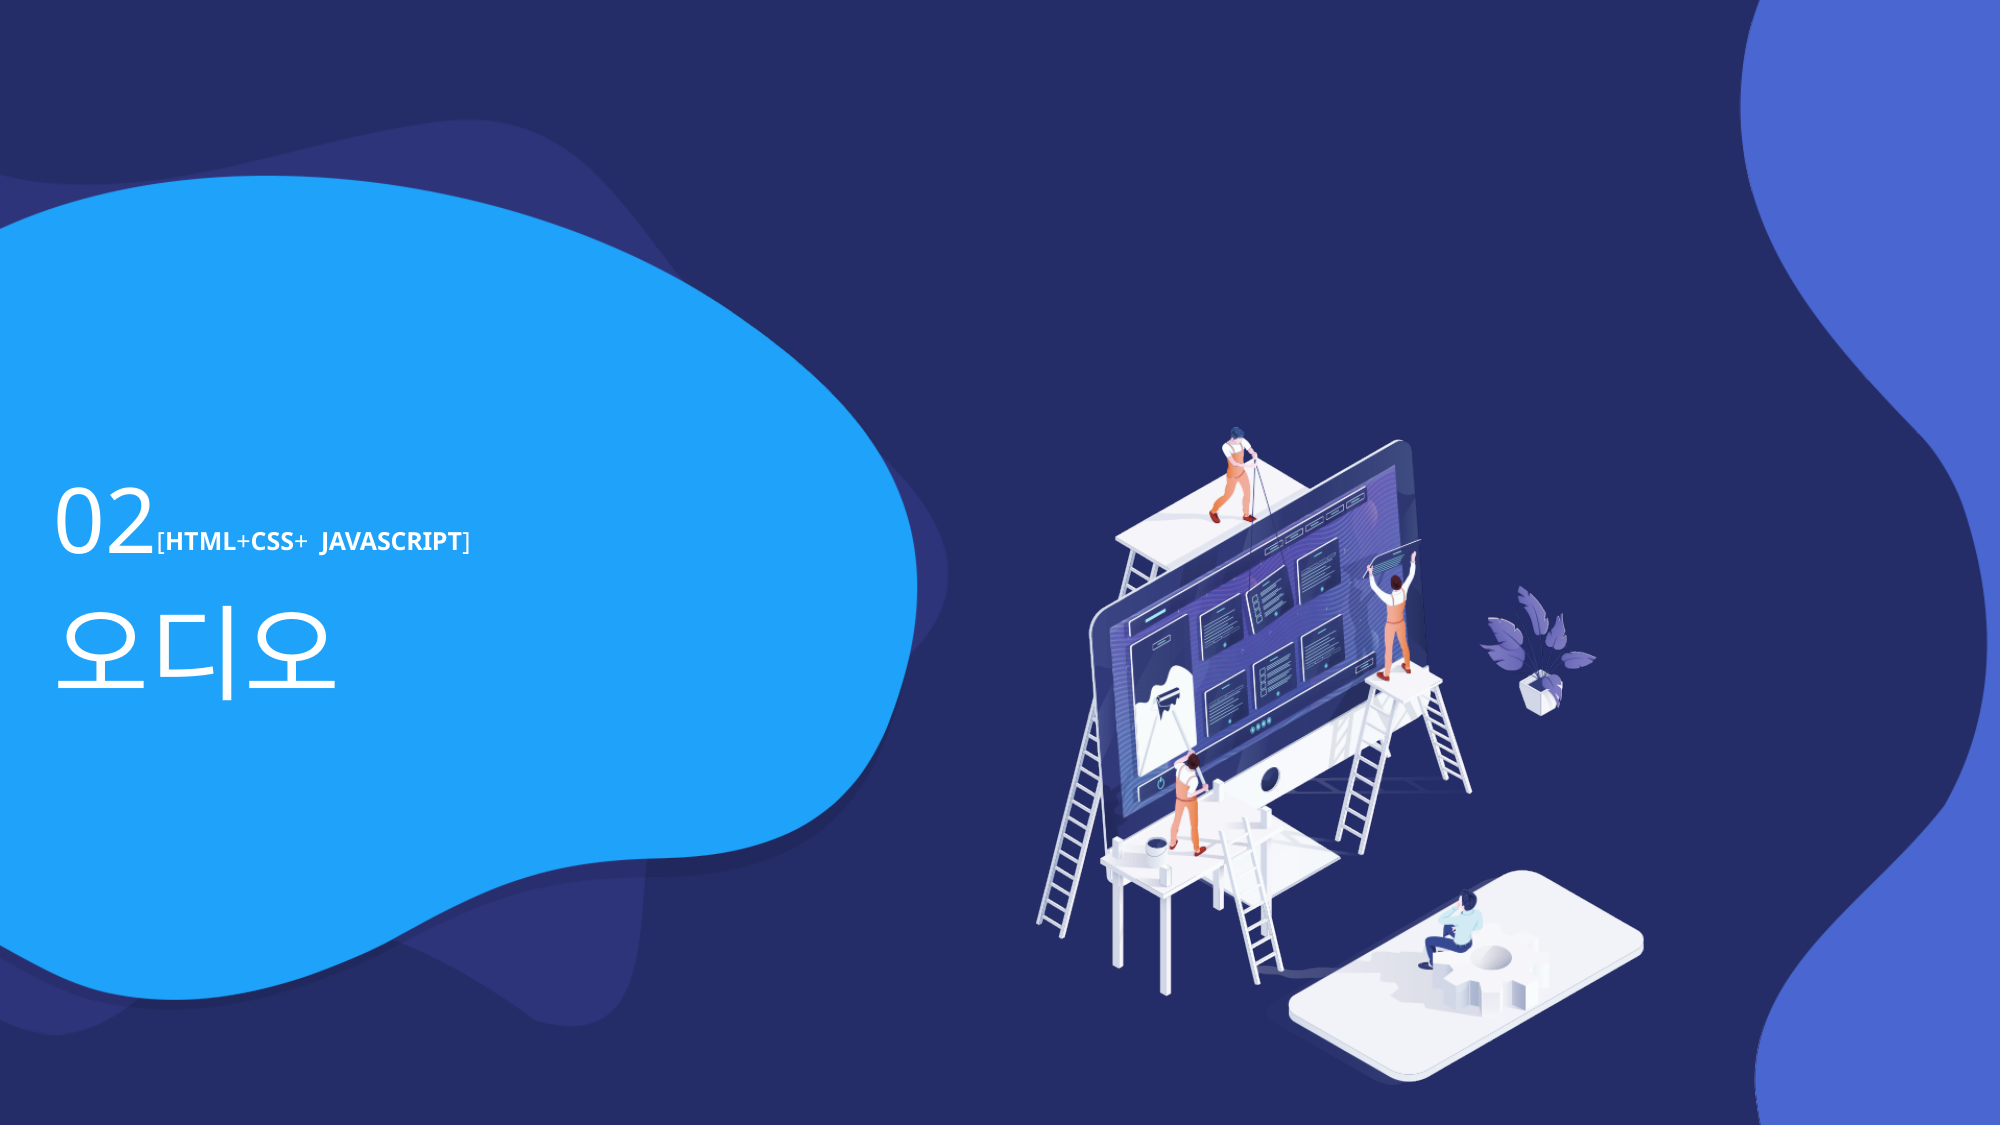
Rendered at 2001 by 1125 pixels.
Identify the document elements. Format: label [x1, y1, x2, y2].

text_box [0, 0, 2000, 1125]
